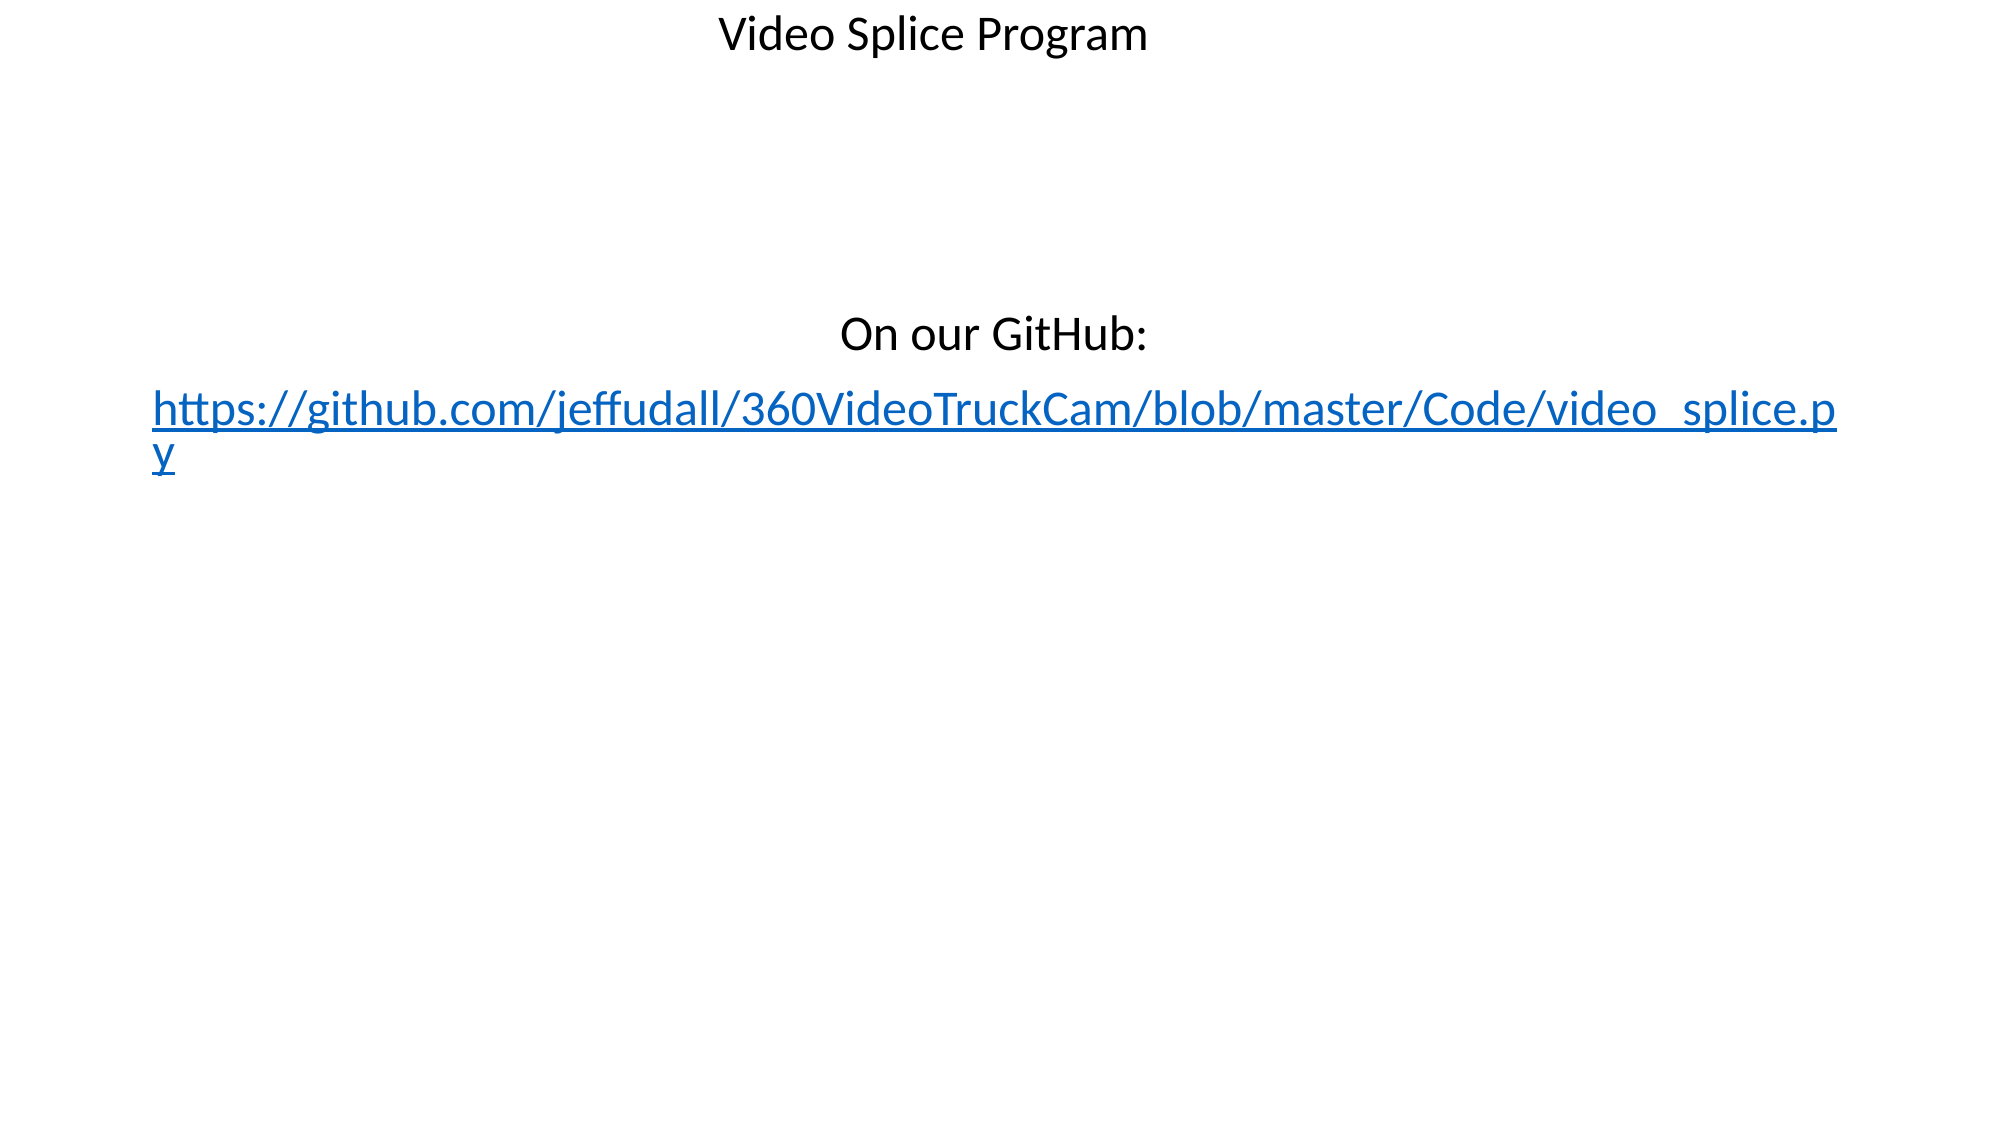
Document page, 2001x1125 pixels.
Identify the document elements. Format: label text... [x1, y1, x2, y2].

subtitle Video Splice Program [183, 0, 1684, 272]
text_box On our GitHub: https://github.com/jeffudall/360VideoTruckCam/blob/master/Code/video_splice.py [137, 299, 1863, 1014]
